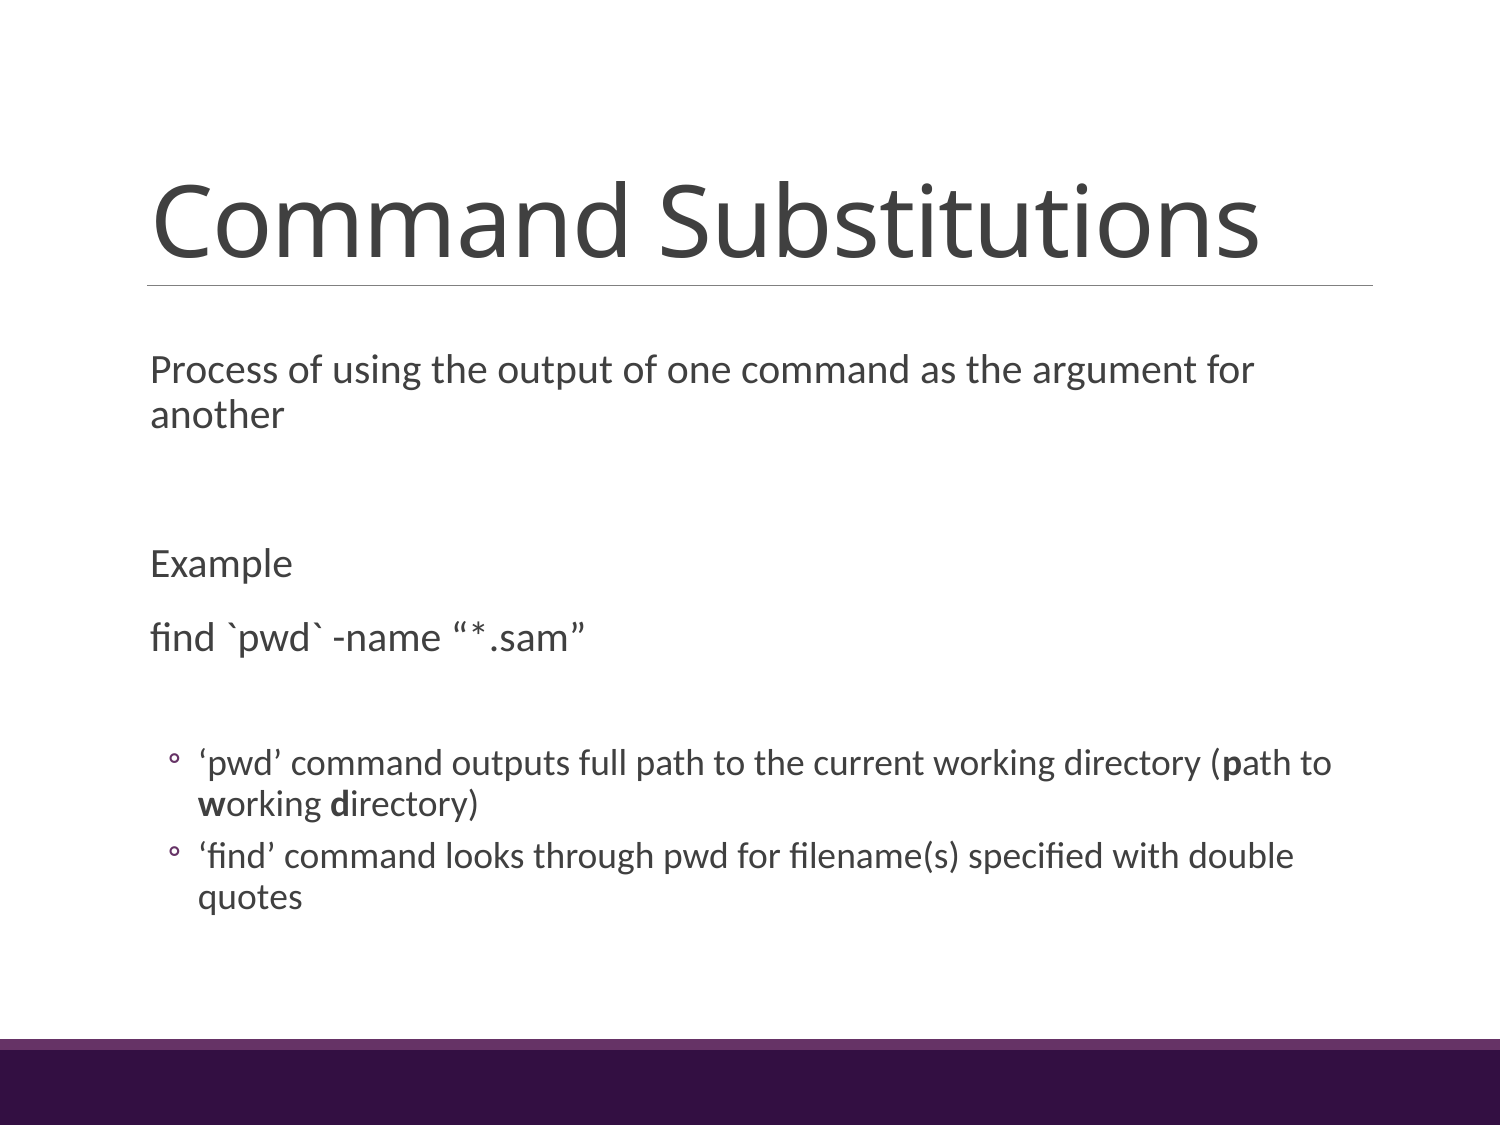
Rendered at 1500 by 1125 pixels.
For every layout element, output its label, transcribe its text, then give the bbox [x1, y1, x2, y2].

title Command Substitutions [135, 47, 1373, 285]
list Process of using the output of one command as the argument for another Example find `pwd` -name “*.sam” ‘pwd’ command outputs full path to the current working directory (path to working directory) ‘find’ command looks through pwd for filename(s) specified with double quotes [135, 302, 1373, 963]
